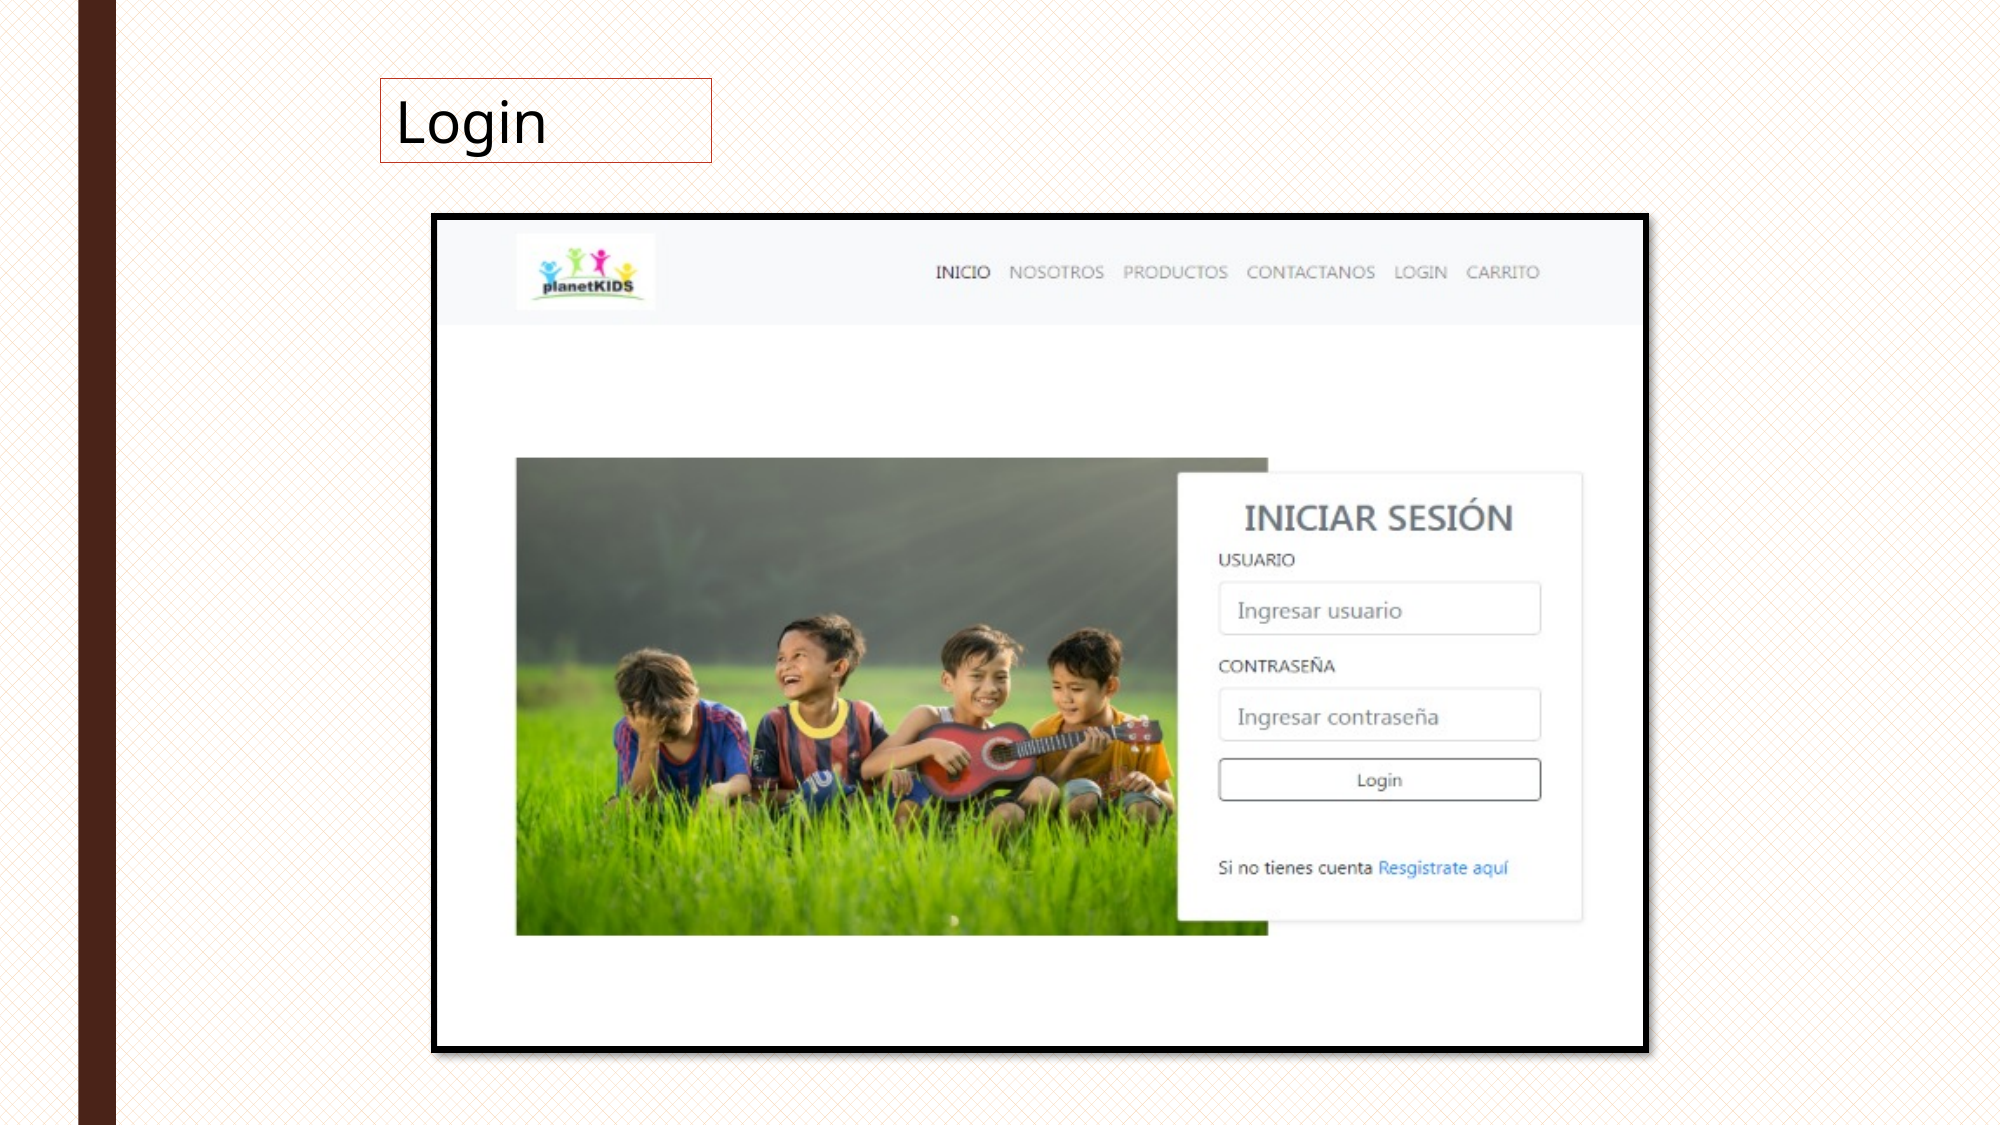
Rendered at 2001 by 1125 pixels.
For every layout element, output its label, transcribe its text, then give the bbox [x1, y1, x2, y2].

text_box Login [380, 78, 712, 163]
picture [437, 219, 1644, 1047]
